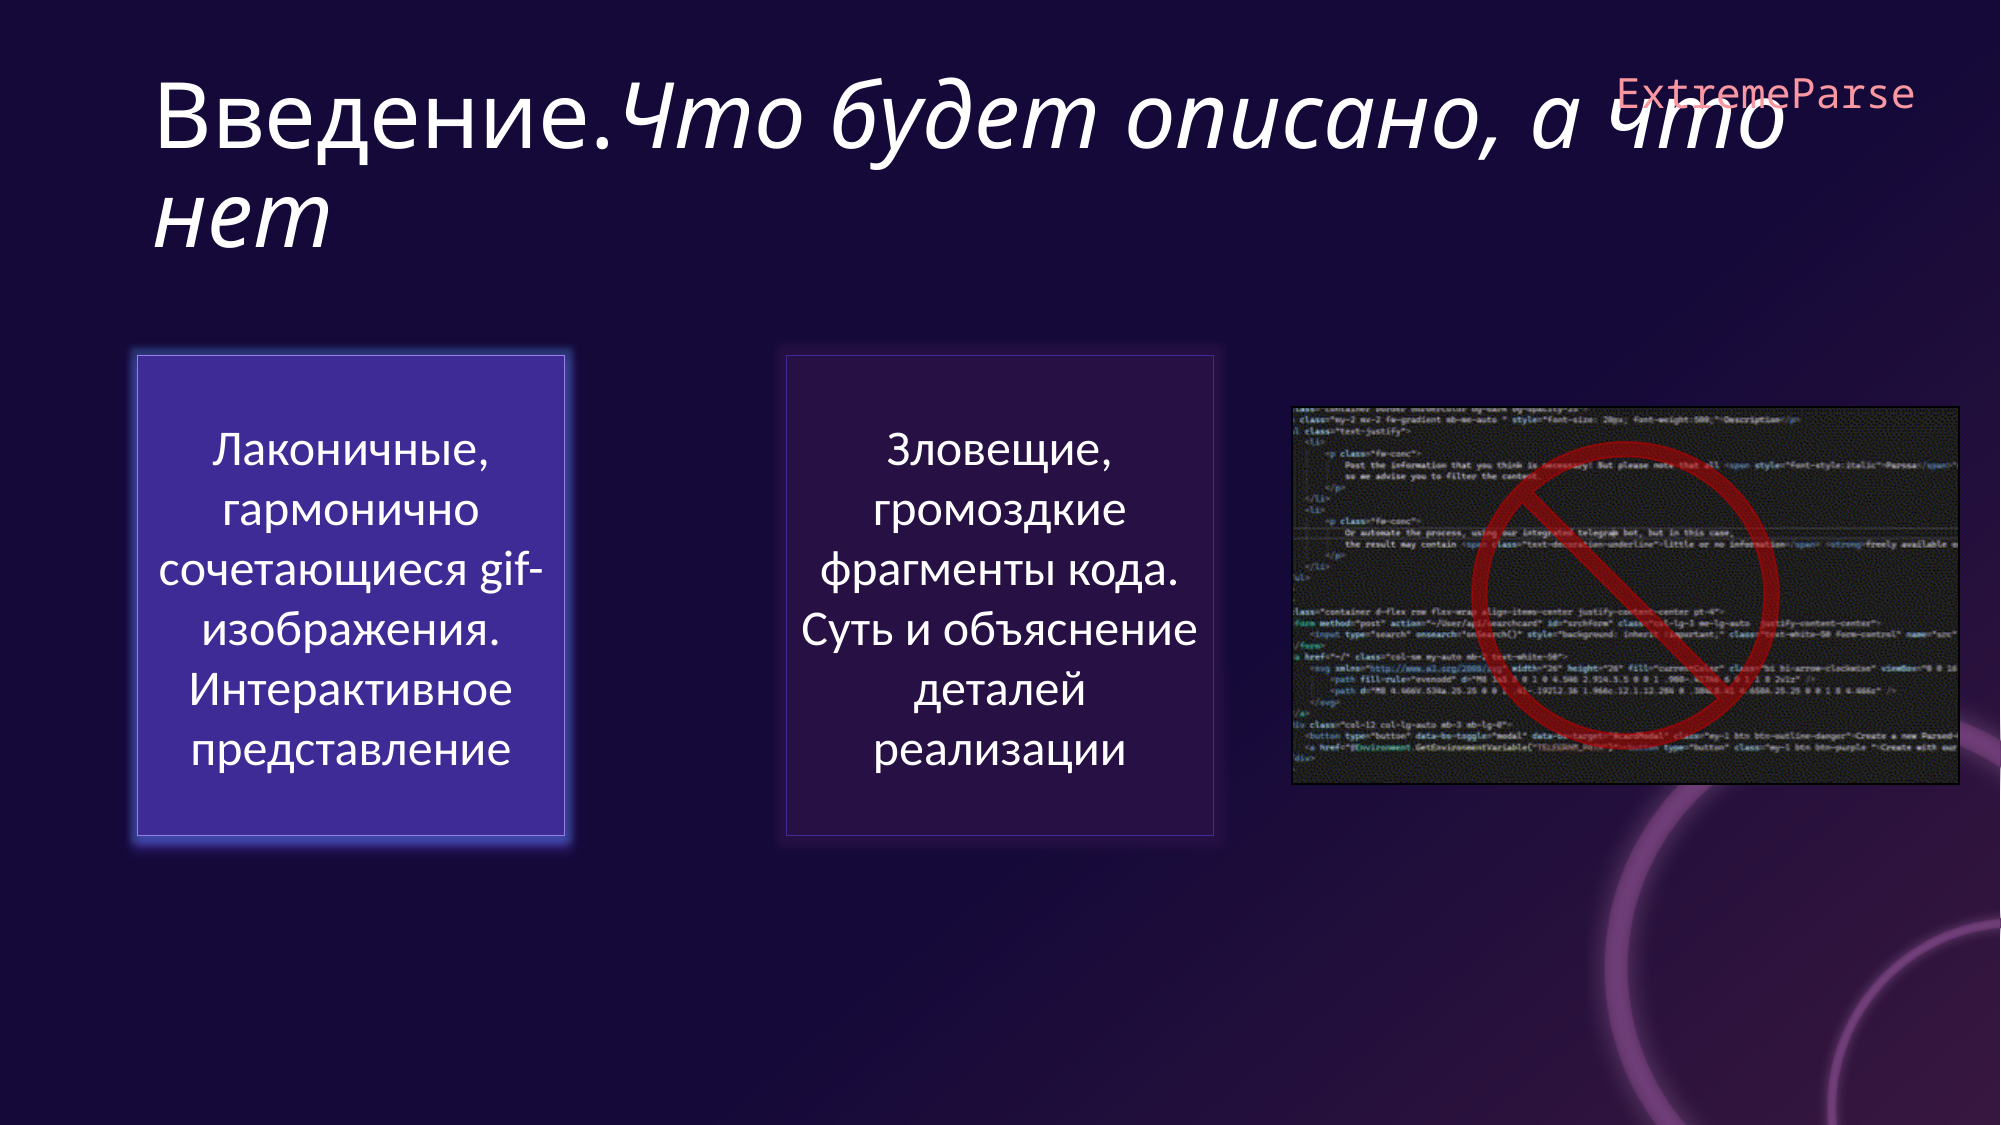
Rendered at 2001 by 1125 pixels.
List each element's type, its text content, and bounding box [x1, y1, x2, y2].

title Введение.Что будет описано, а что нет [137, 59, 1863, 278]
text_box Лаконичные, гармонично сочетающиеся gif-изображения. Интерактивное представление [136, 354, 566, 837]
picture [1292, 407, 2001, 1125]
text_box ExtremeParse [1600, 59, 1931, 125]
text_box Зловещие, громоздкие фрагменты кода. Суть и объяснение деталей реализации [785, 354, 1214, 837]
